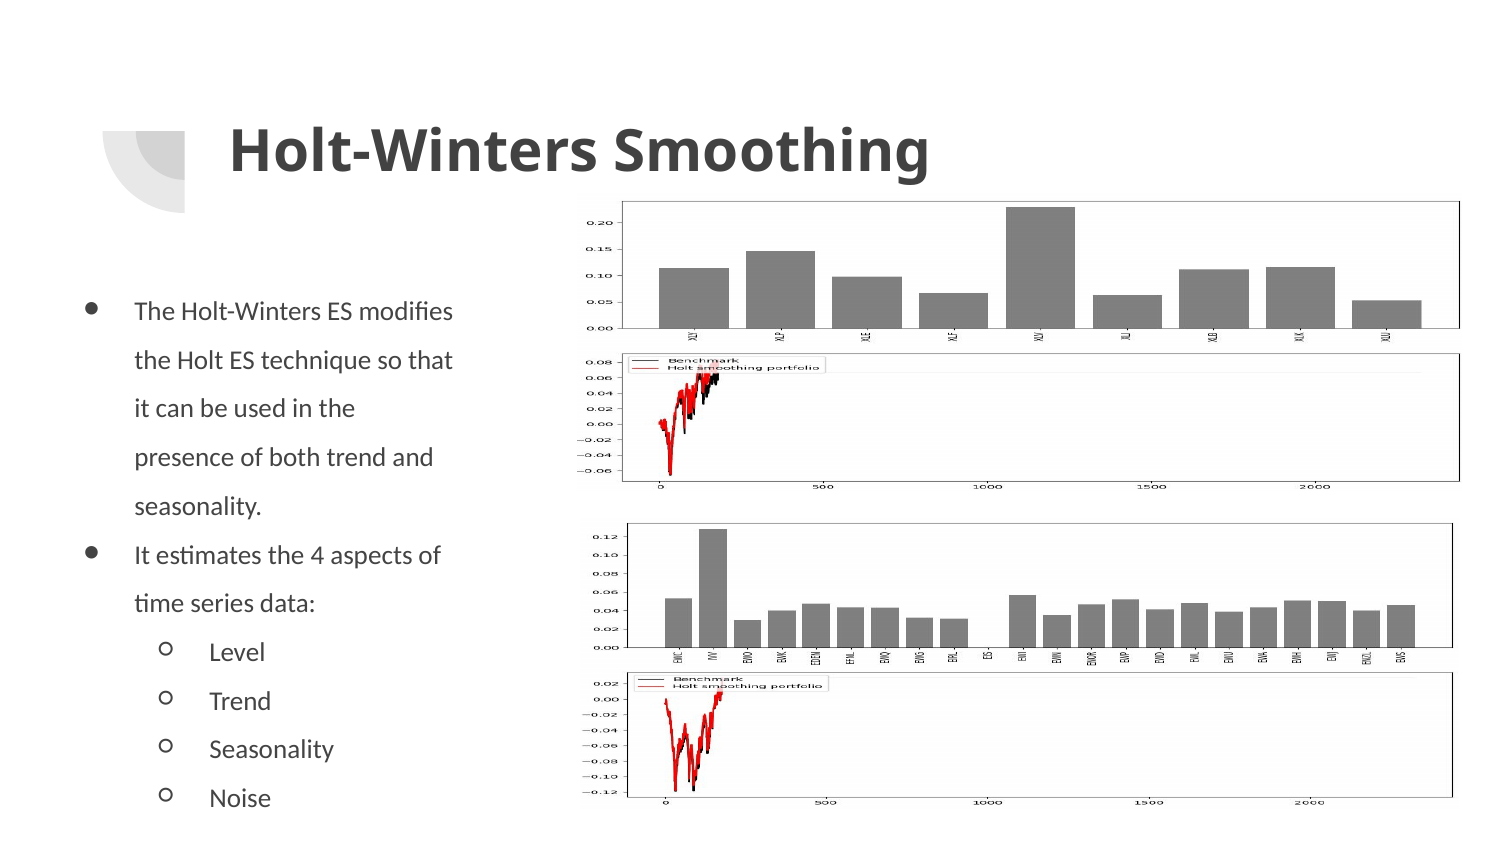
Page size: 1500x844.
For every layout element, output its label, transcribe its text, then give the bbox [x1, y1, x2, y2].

picture [576, 192, 1462, 492]
list The Holt-Winters ES modifies the Holt ES technique so that it can be used in the presence of both trend and seasonality. It estimates the 4 aspects of time series data: Level Trend Seasonality Noise [44, 262, 470, 820]
title Holt-Winters Smoothing [213, 98, 1368, 263]
picture [580, 517, 1459, 809]
